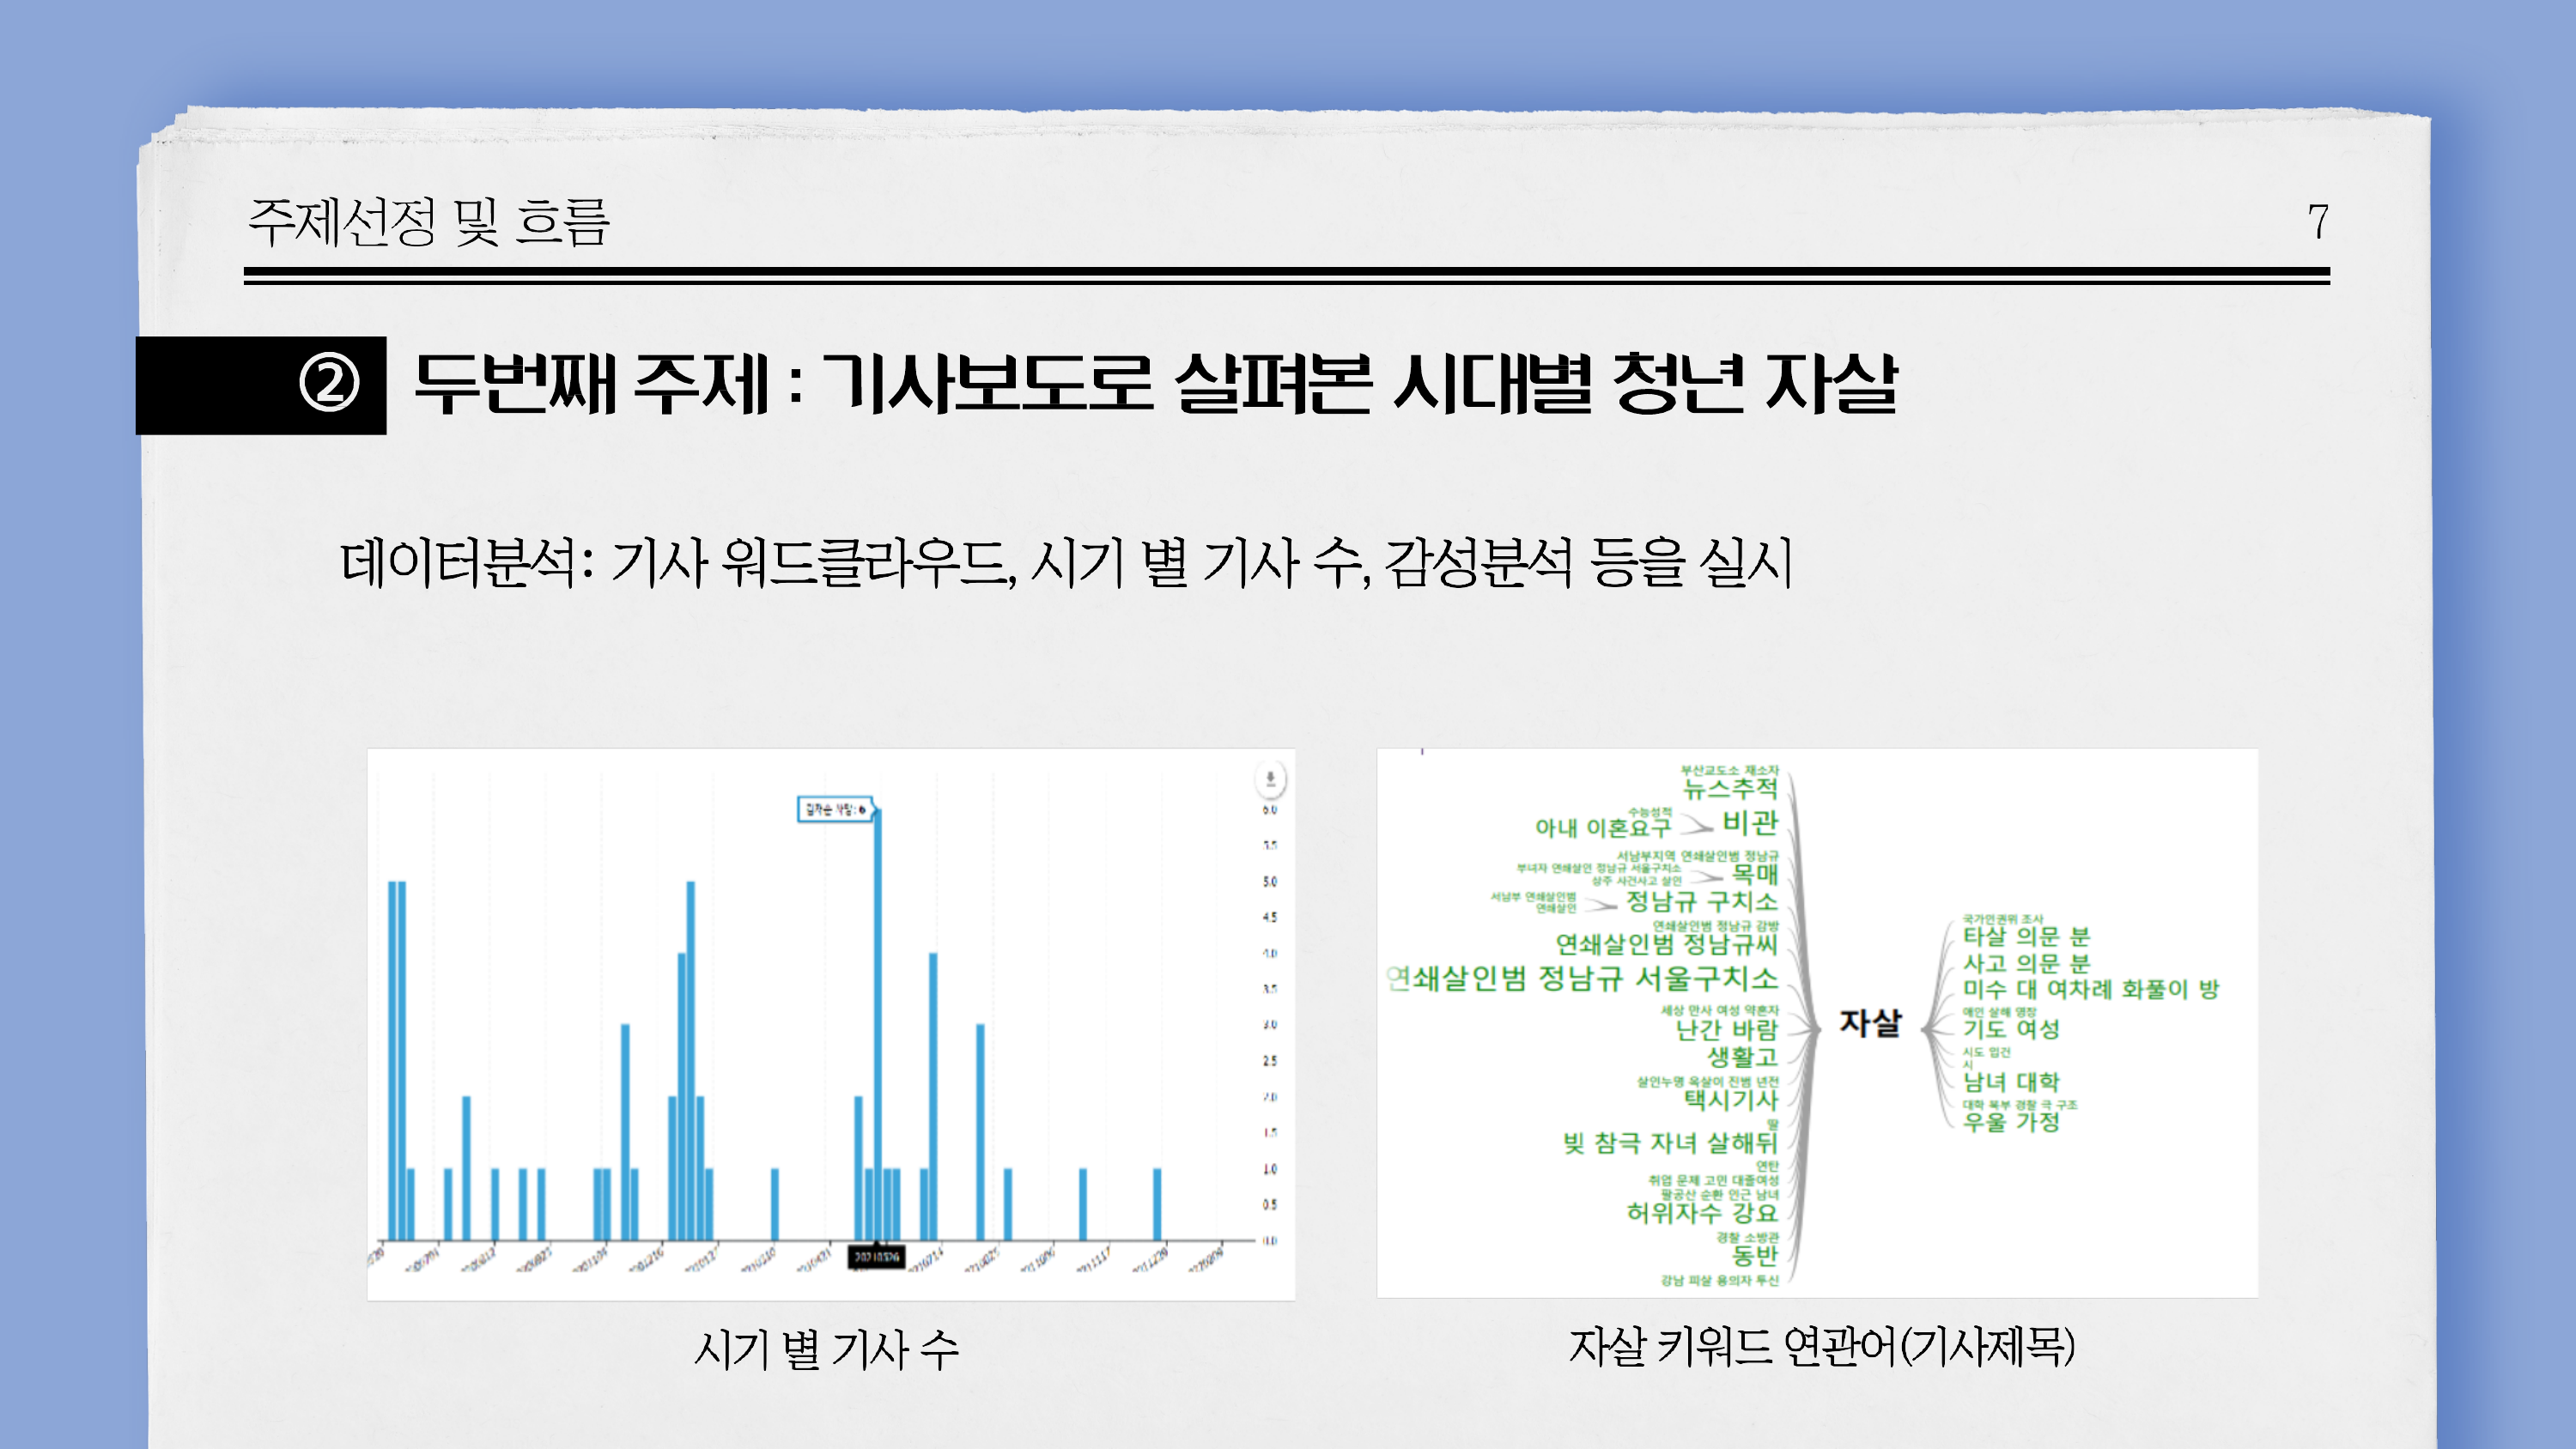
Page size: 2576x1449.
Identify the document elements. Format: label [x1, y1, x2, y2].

text_box [1312, 392, 1370, 415]
text_box [1376, 748, 2260, 1300]
text_box [527, 200, 550, 203]
text_box [1699, 537, 1790, 589]
text_box [1031, 537, 1121, 589]
text_box [722, 537, 1016, 590]
text_box [1394, 355, 1439, 409]
text_box [635, 390, 699, 415]
text_box [1570, 353, 1590, 386]
text_box [636, 355, 696, 385]
text_box [567, 198, 605, 218]
text_box [250, 199, 292, 220]
text_box [1720, 353, 1743, 386]
text_box [1181, 389, 1238, 414]
text_box [419, 355, 476, 385]
text_box [1500, 353, 1527, 415]
text_box [340, 537, 573, 589]
text_box [1656, 353, 1677, 386]
text_box [295, 204, 321, 239]
text_box [343, 197, 434, 246]
text_box [1619, 389, 1676, 415]
text_box [299, 352, 360, 412]
text_box [1529, 354, 1569, 384]
text_box [1141, 537, 1188, 587]
text_box [872, 353, 883, 415]
text_box [833, 1329, 909, 1371]
text_box [1175, 354, 1218, 384]
text_box [1832, 354, 1876, 384]
text_box [469, 223, 488, 227]
text_box [1242, 355, 1284, 407]
text_box [791, 393, 800, 403]
text_box [1023, 355, 1087, 409]
text_box [314, 199, 330, 245]
text_box [1314, 537, 1370, 590]
text_box [1590, 536, 1686, 587]
text_box [1682, 355, 1723, 384]
text_box [457, 229, 498, 247]
text_box [735, 353, 753, 415]
text_box [920, 1330, 959, 1371]
text_box [823, 355, 862, 407]
text_box [1204, 537, 1300, 589]
text_box [1090, 355, 1154, 409]
text_box [516, 238, 562, 244]
text_box [1766, 355, 1807, 409]
text_box [1883, 353, 1899, 384]
picture [0, 0, 2576, 1449]
text_box [1838, 389, 1896, 414]
text_box [1570, 1325, 1648, 1367]
text_box [1814, 353, 1832, 415]
text_box [568, 228, 604, 248]
text_box [453, 201, 482, 225]
text_box [1225, 353, 1242, 384]
text_box [366, 748, 1297, 1303]
text_box [782, 1329, 819, 1370]
text_box [1658, 1325, 1773, 1367]
text_box [888, 355, 933, 409]
text_box [756, 353, 767, 415]
text_box [937, 353, 956, 415]
text_box [695, 1329, 767, 1371]
text_box [416, 390, 480, 415]
text_box [702, 355, 737, 407]
text_box [791, 369, 800, 379]
text_box [1280, 353, 1305, 415]
text_box [588, 353, 616, 415]
text_box [585, 550, 592, 557]
text_box [1785, 1325, 2075, 1367]
text_box [136, 336, 387, 435]
text_box [484, 354, 523, 384]
text_box [1309, 353, 1374, 387]
text_box [1686, 390, 1744, 414]
text_box [612, 537, 709, 589]
text_box [1534, 389, 1591, 414]
text_box [956, 354, 1020, 409]
text_box [549, 355, 586, 408]
text_box [518, 207, 559, 213]
text_box [563, 221, 611, 227]
text_box [524, 215, 555, 233]
text_box [1613, 351, 1656, 385]
text_box [1385, 537, 1571, 589]
text_box [249, 223, 295, 248]
text_box [485, 197, 495, 226]
text_box [585, 570, 592, 577]
text_box [329, 197, 338, 248]
text_box [525, 353, 546, 386]
text_box [2309, 204, 2329, 239]
text_box [489, 390, 546, 414]
text_box [1463, 355, 1496, 407]
text_box [1445, 353, 1455, 415]
